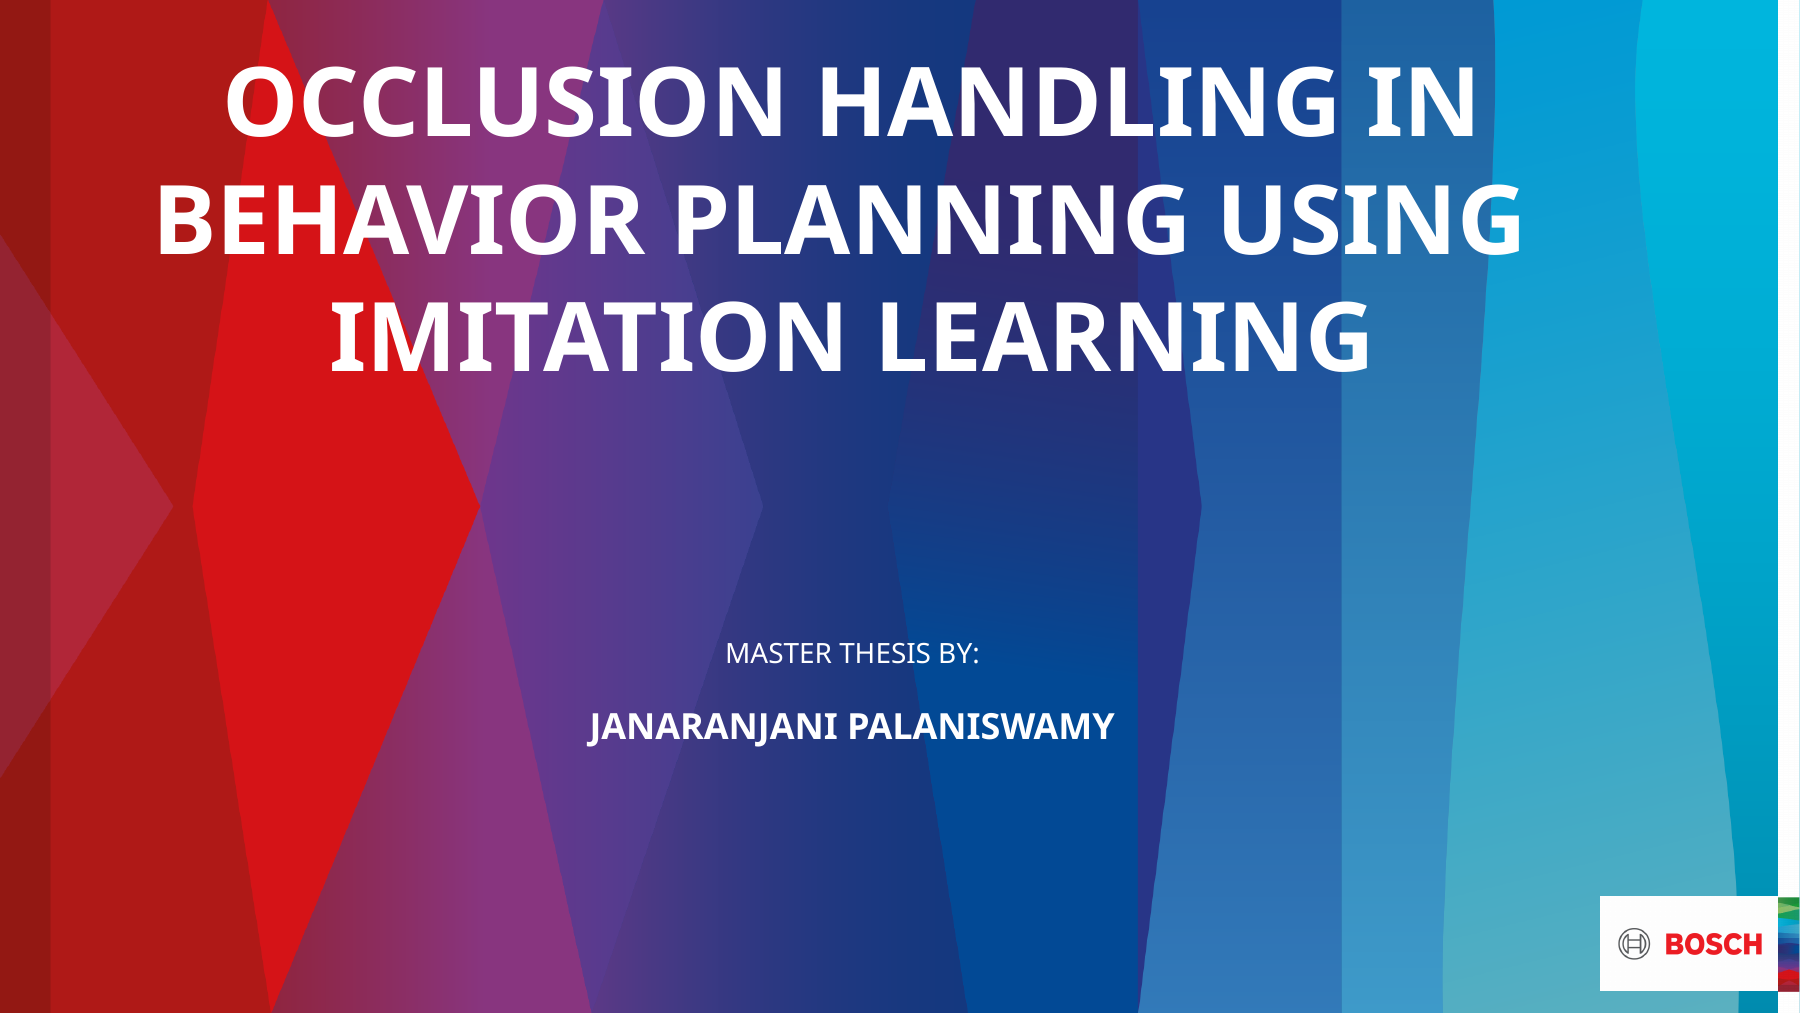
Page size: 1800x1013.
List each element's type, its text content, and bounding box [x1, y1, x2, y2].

title Occlusion Handling in Behavior Planning using Imitation Learning Master Thesis by: Janaranjani Palaniswamy [42, 42, 1663, 897]
picture [0, 0, 1800, 1013]
